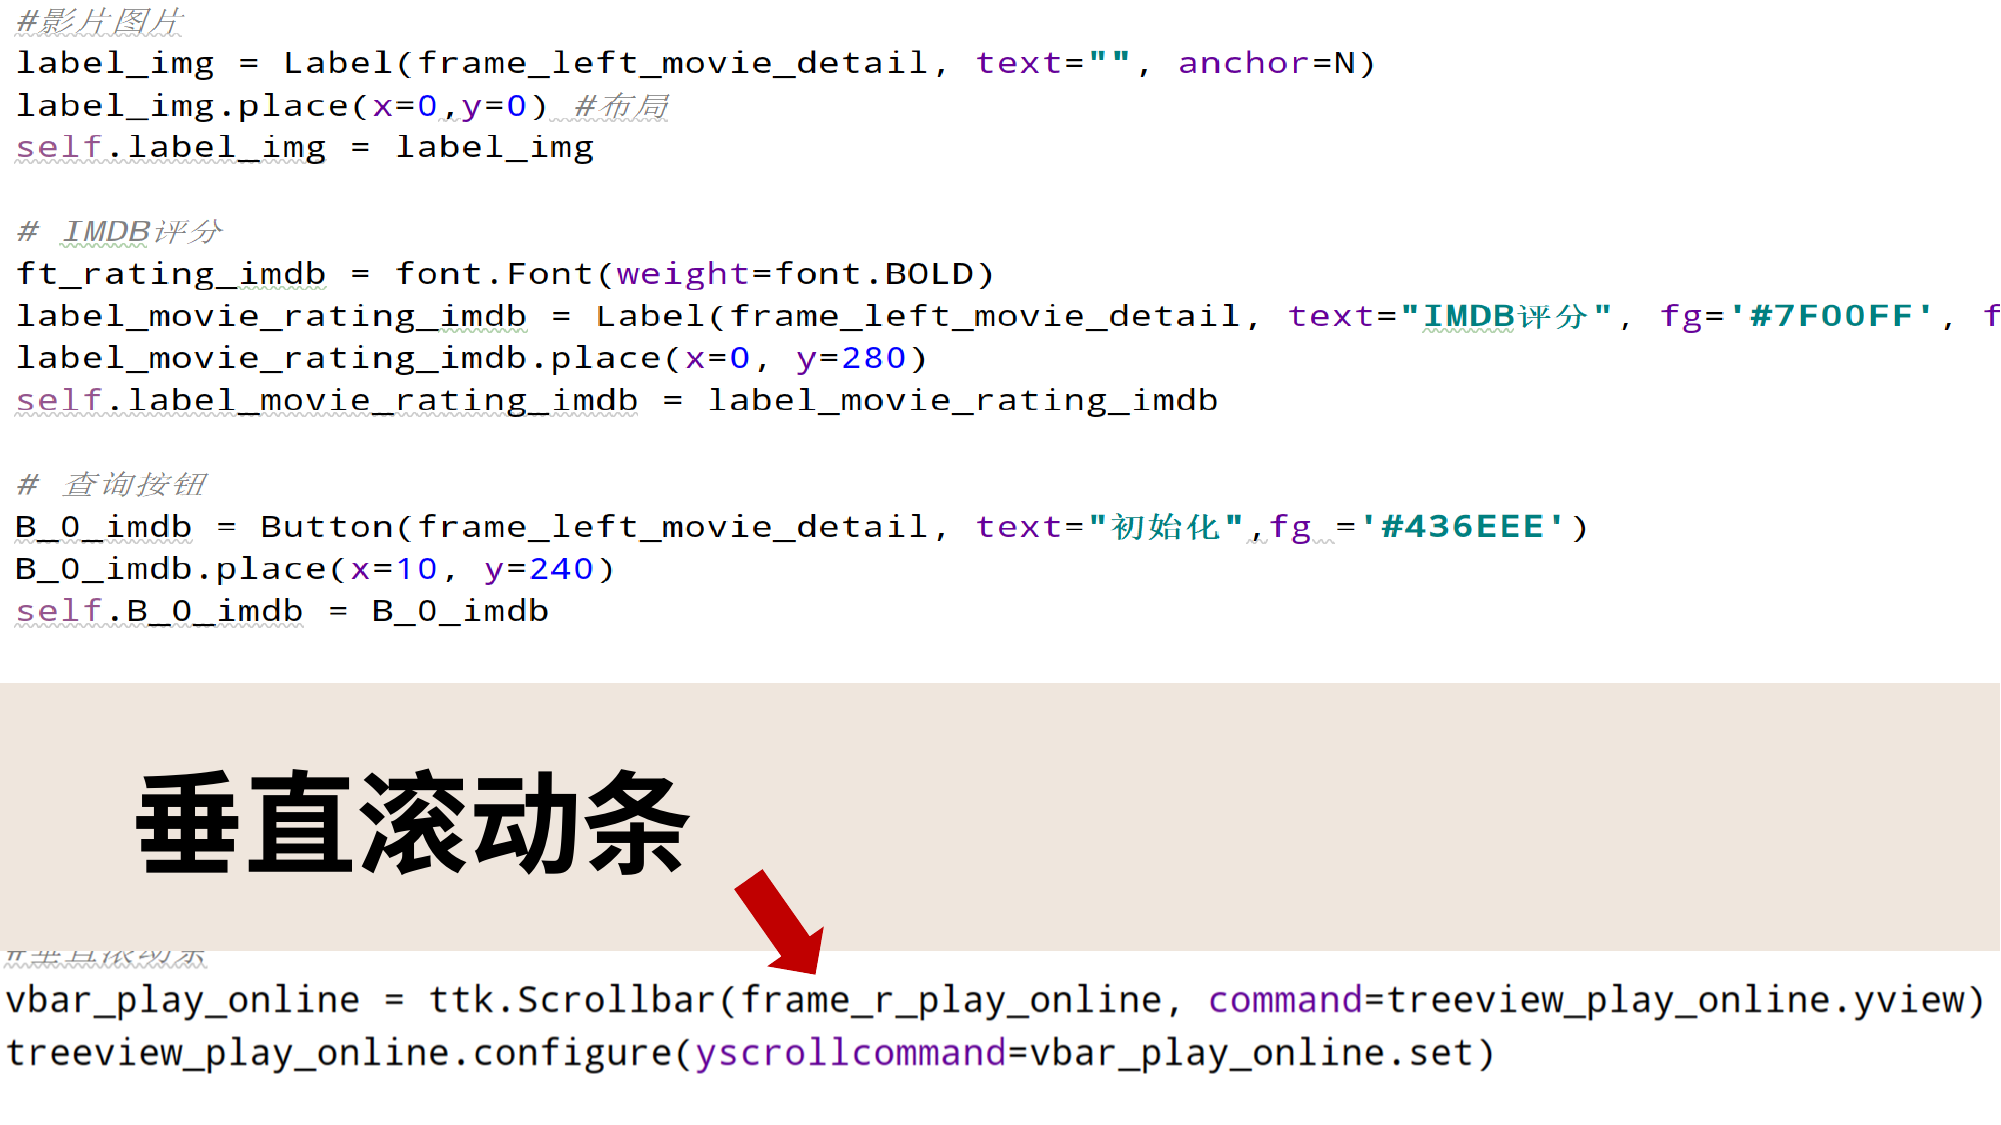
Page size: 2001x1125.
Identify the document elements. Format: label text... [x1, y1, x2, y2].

text_box 垂直滚动条 [70, 745, 755, 896]
picture [0, 951, 2000, 1125]
picture [0, 0, 2000, 683]
text_box [737, 867, 826, 951]
